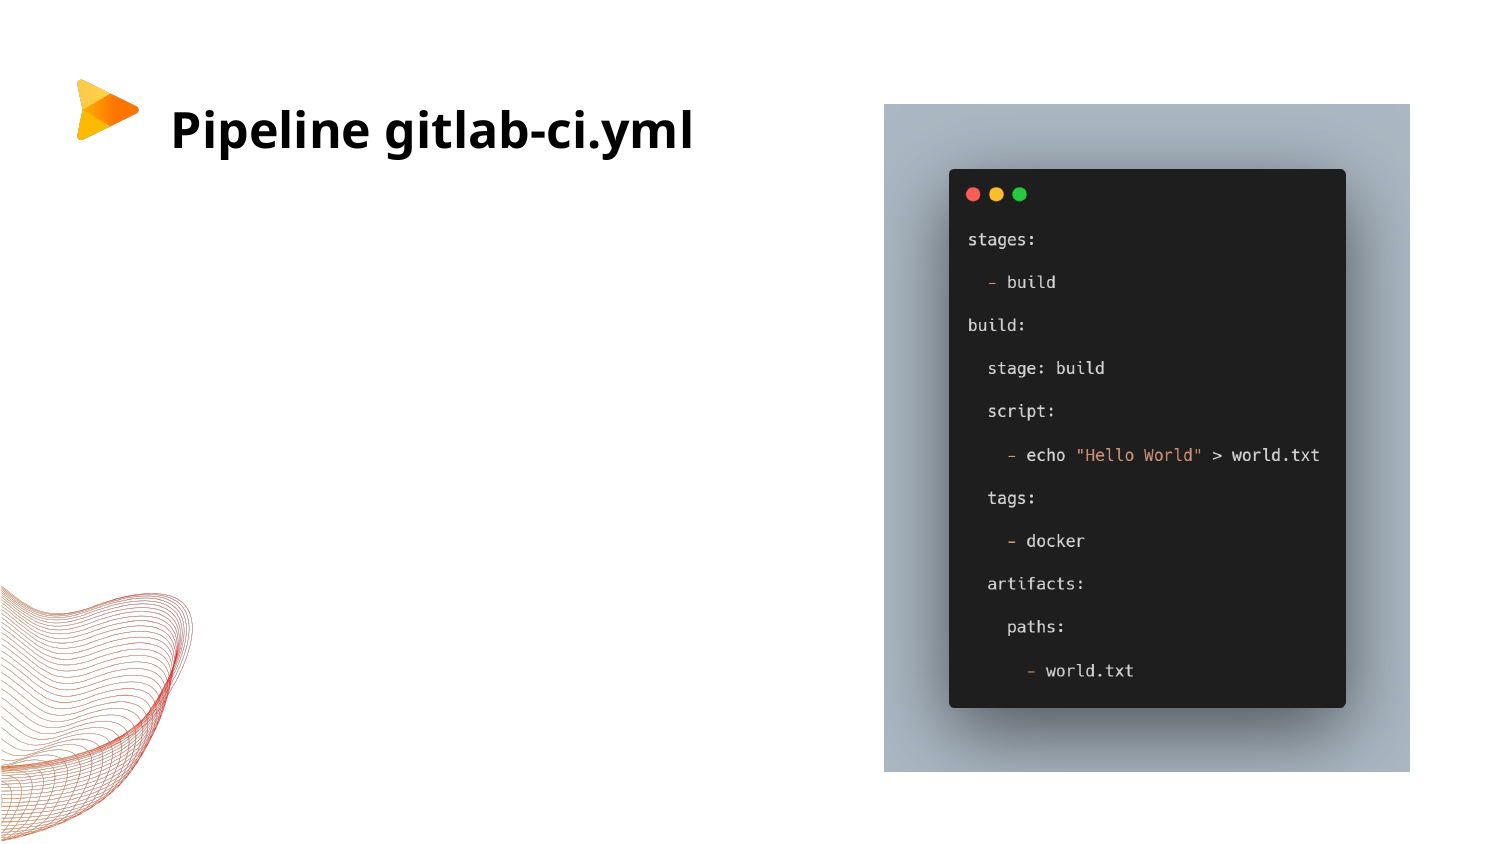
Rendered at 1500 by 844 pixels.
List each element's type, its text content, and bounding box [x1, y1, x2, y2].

text_box [148, 51, 750, 156]
title Pipeline gitlab-ci.yml [155, 76, 1428, 181]
picture [76, 78, 139, 140]
picture [1, 518, 193, 844]
picture [884, 102, 1410, 773]
